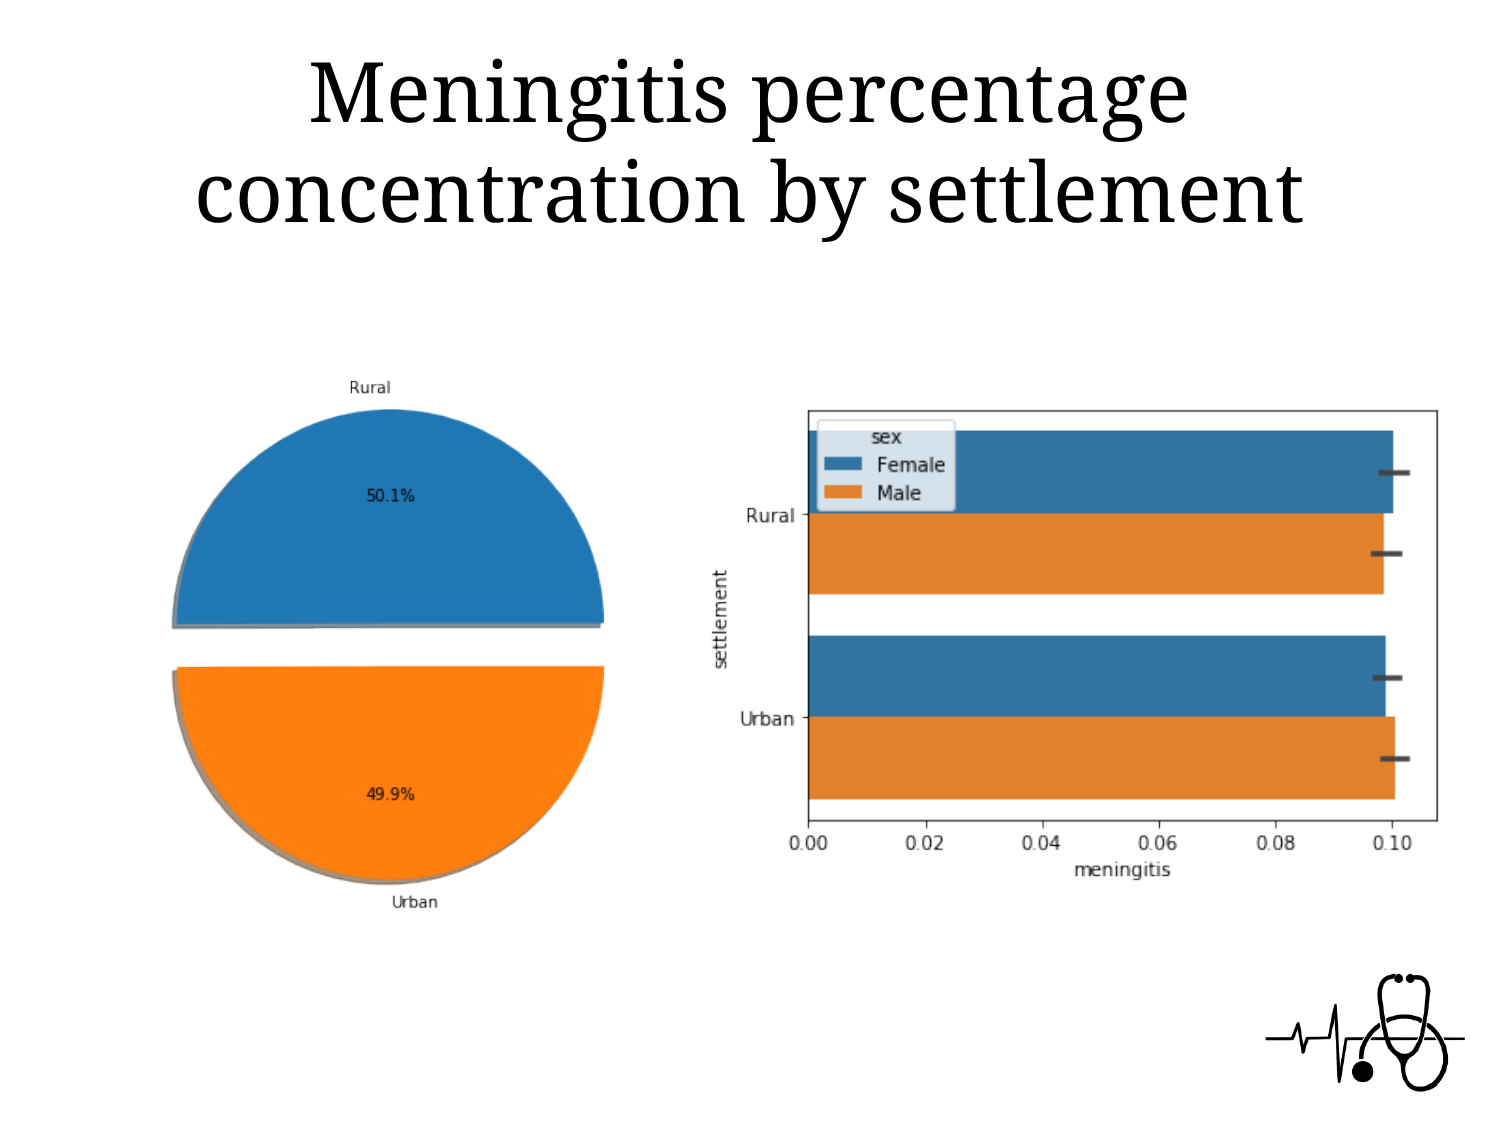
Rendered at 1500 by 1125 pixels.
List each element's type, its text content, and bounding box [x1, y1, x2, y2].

picture [699, 399, 1451, 892]
picture [1237, 947, 1500, 1123]
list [74, 370, 651, 921]
title Meningitis percentage concentration by settlement [24, 45, 1475, 233]
